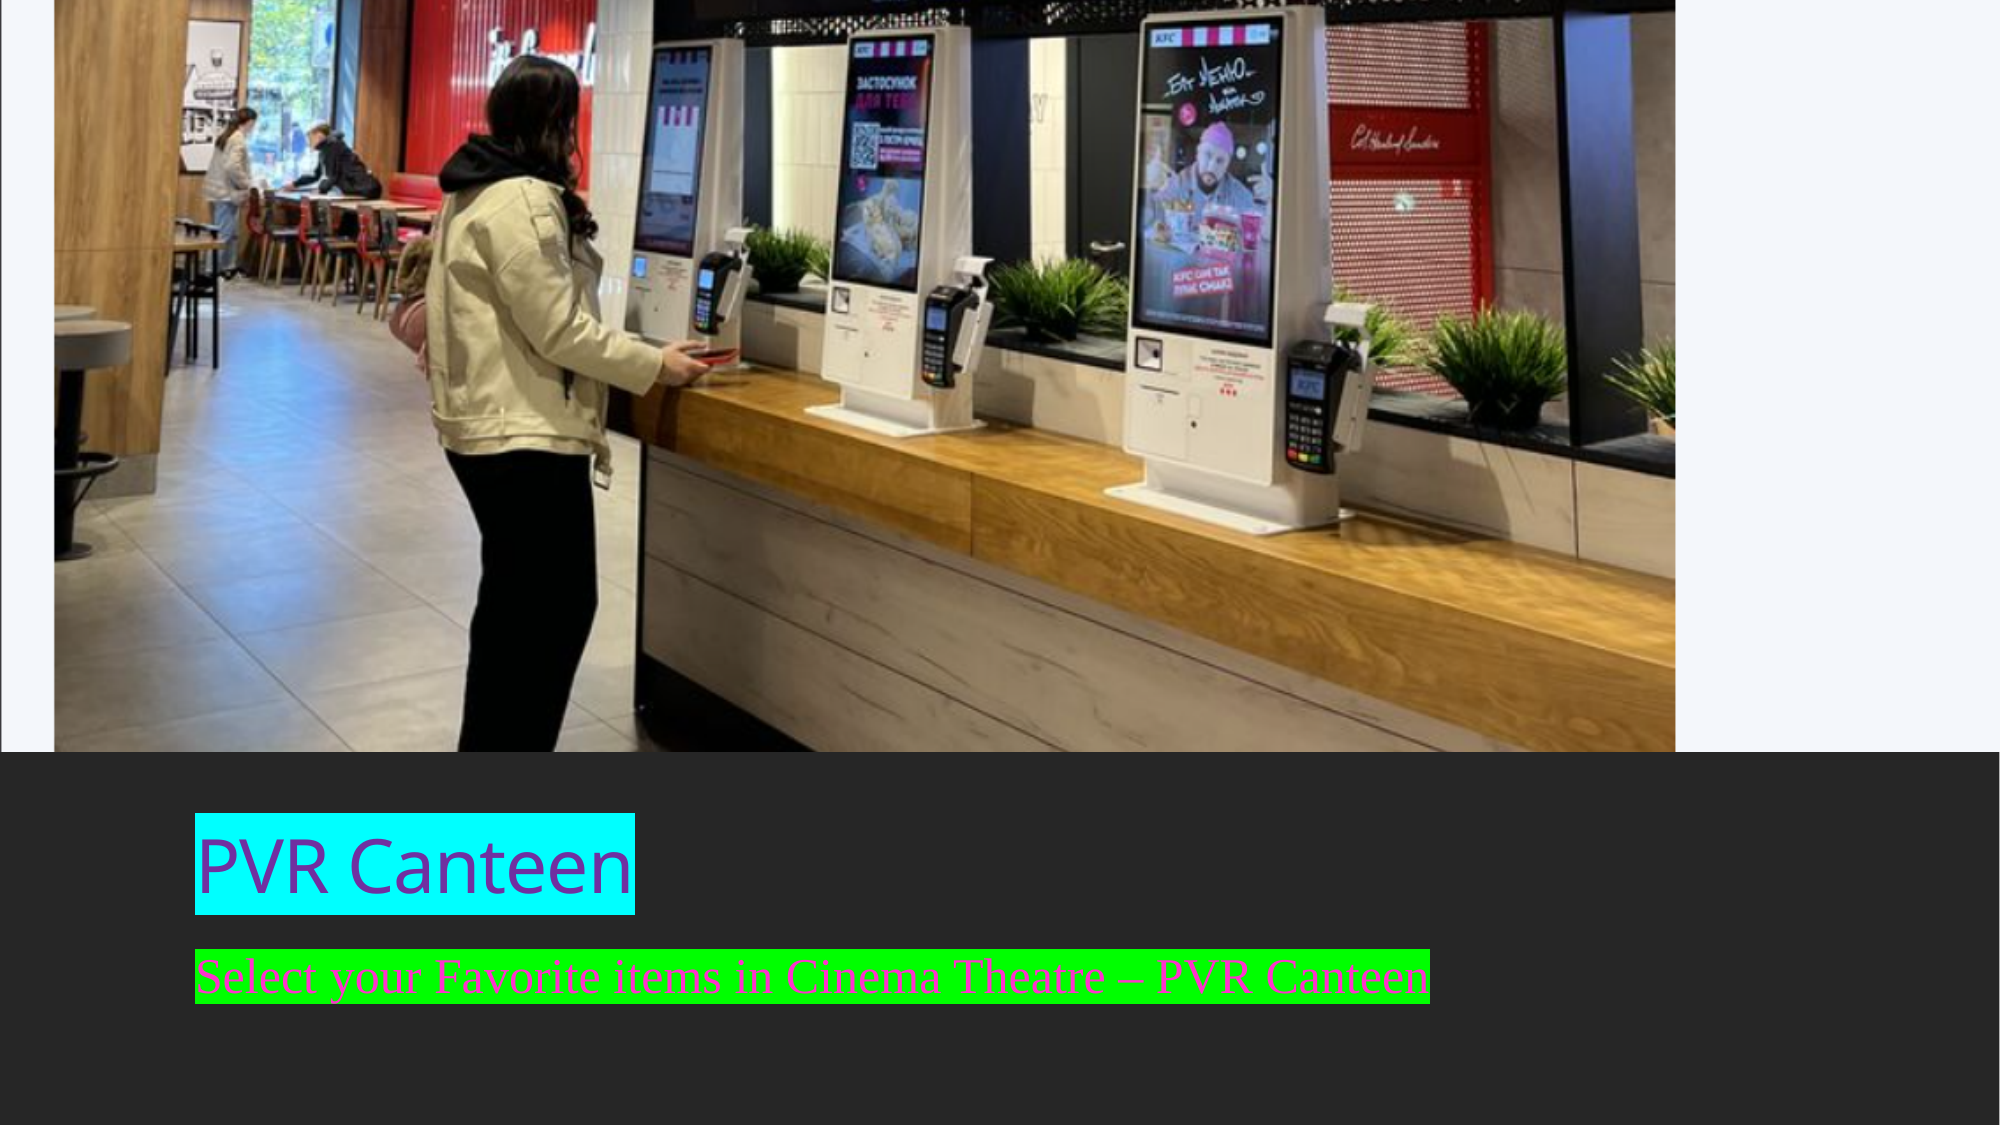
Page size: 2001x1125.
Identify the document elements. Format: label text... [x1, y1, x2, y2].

list Select your Favorite items in Cinema Theatre – PVR Canteen [180, 937, 1839, 1038]
picture [0, 0, 2000, 752]
title PVR Canteen [180, 787, 1839, 910]
